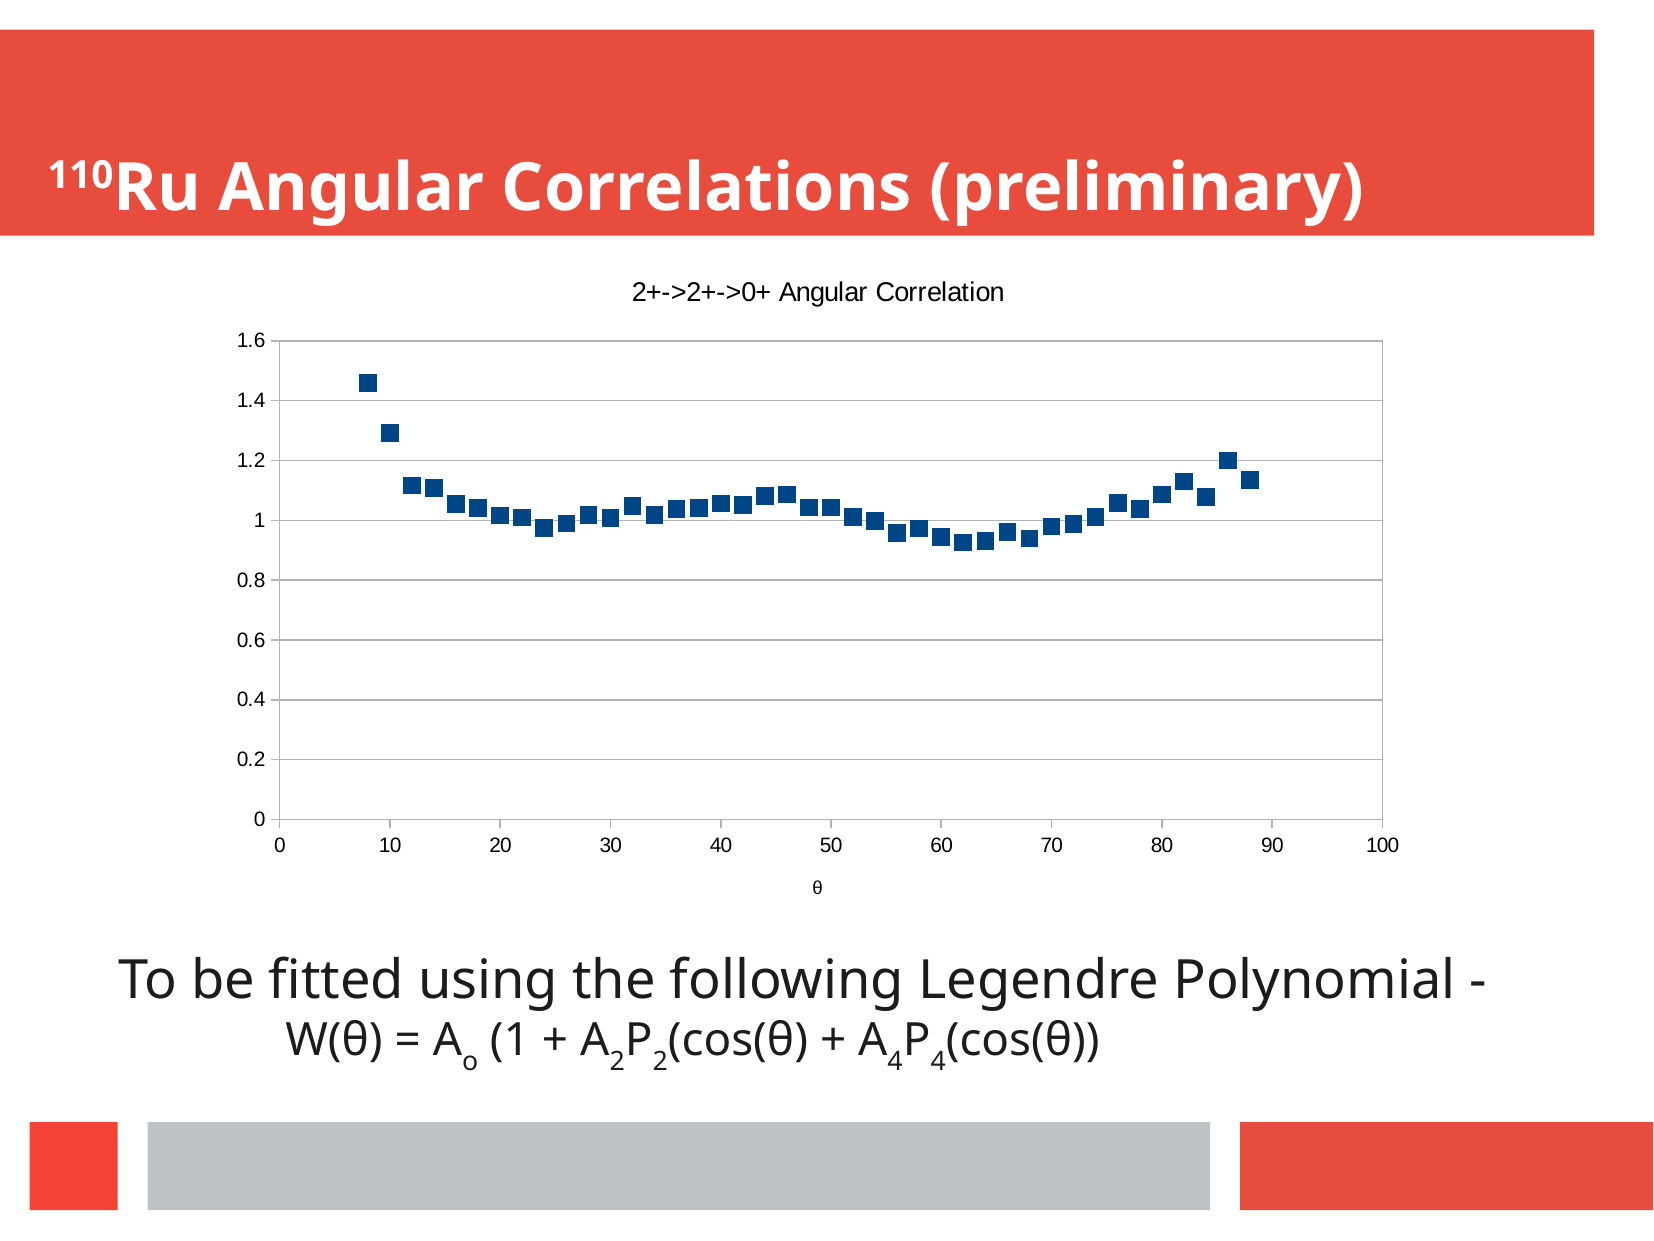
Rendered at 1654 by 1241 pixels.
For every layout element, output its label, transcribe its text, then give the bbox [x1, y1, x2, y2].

chart [212, 247, 1424, 930]
text_box To be fitted using the following Legendre Polynomial - W(θ) = Ao (1 + A2P2(cos(θ) + A4P4(cos(θ)) [118, 944, 1583, 1241]
text_box 110Ru Angular Correlations (preliminary) [47, 17, 1571, 224]
